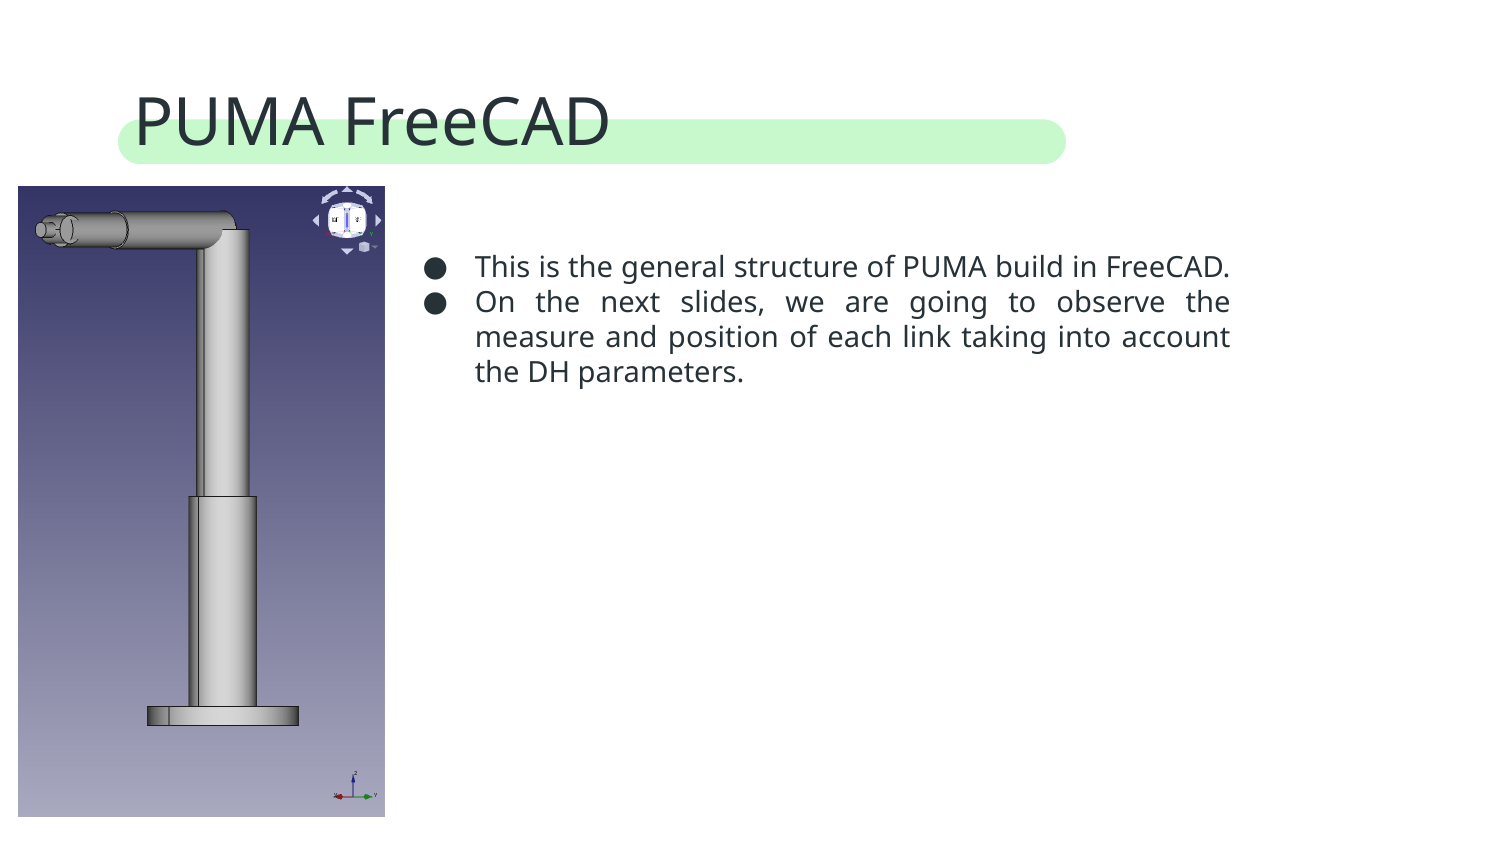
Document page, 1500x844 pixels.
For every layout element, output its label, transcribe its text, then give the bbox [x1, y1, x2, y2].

title PUMA FreeCAD [118, 63, 1382, 165]
list This is the general structure of PUMA build in FreeCAD. On the next slides, we are going to observe the measure and position of each link taking into account the DH parameters. [390, 233, 1247, 550]
picture [17, 186, 385, 818]
